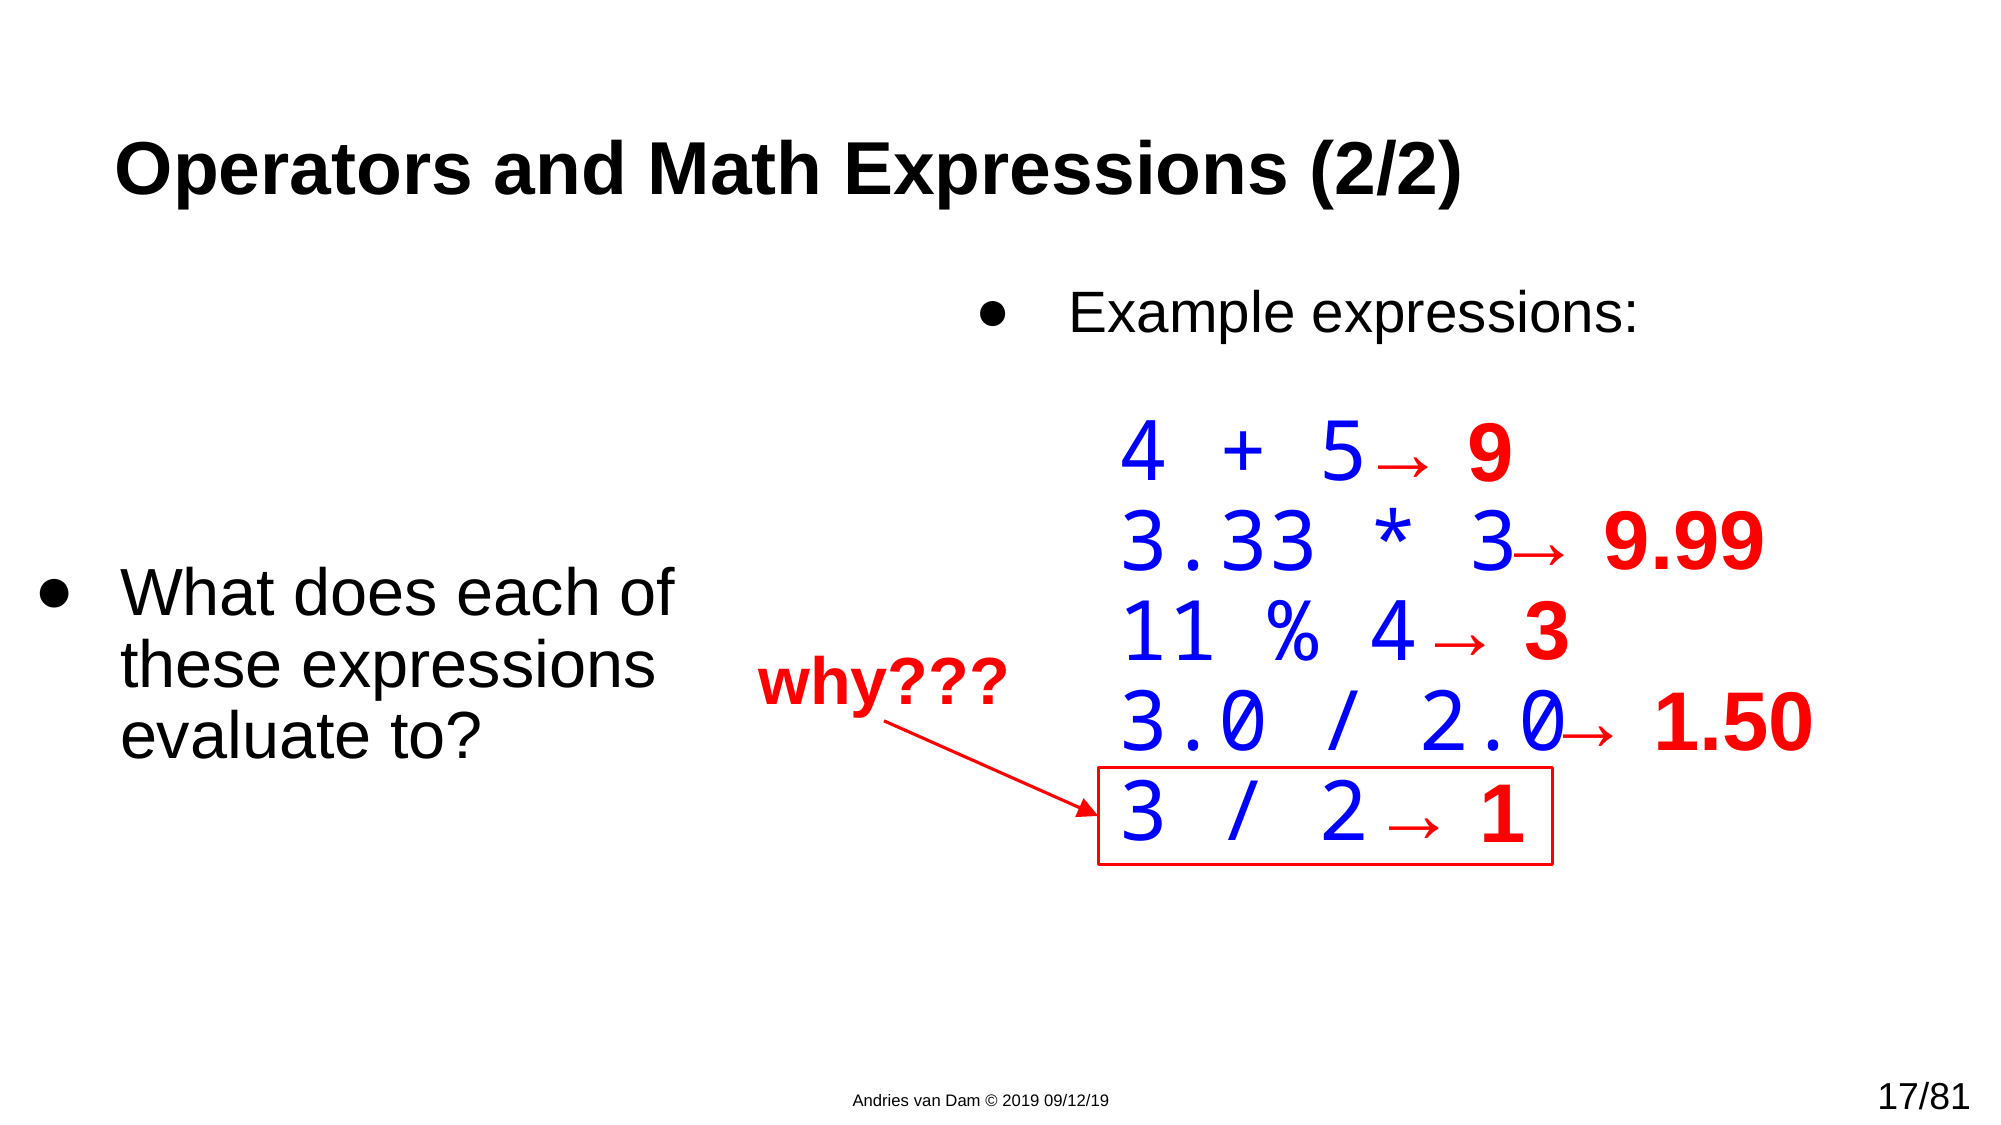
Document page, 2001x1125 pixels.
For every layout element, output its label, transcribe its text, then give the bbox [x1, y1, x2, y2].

text_box → 1.50 [1531, 659, 1890, 776]
text_box → 9 [1346, 390, 1583, 507]
text_box → 9.99 [1482, 478, 1841, 595]
text_box → 3 [1403, 569, 1762, 686]
text_box [1098, 767, 1357, 865]
list What does each of these expressions evaluate to? [0, 258, 874, 1073]
text_box why??? [708, 635, 1060, 721]
title Operators and Math Expressions (2/2) [99, 38, 1900, 226]
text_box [883, 720, 1099, 817]
list Example expressions: 4 + 5 3.33 * 3 11 % 4 3.0 / 2.0 3 / 2 [948, 262, 1923, 1078]
text_box → 1 [1357, 752, 1716, 869]
